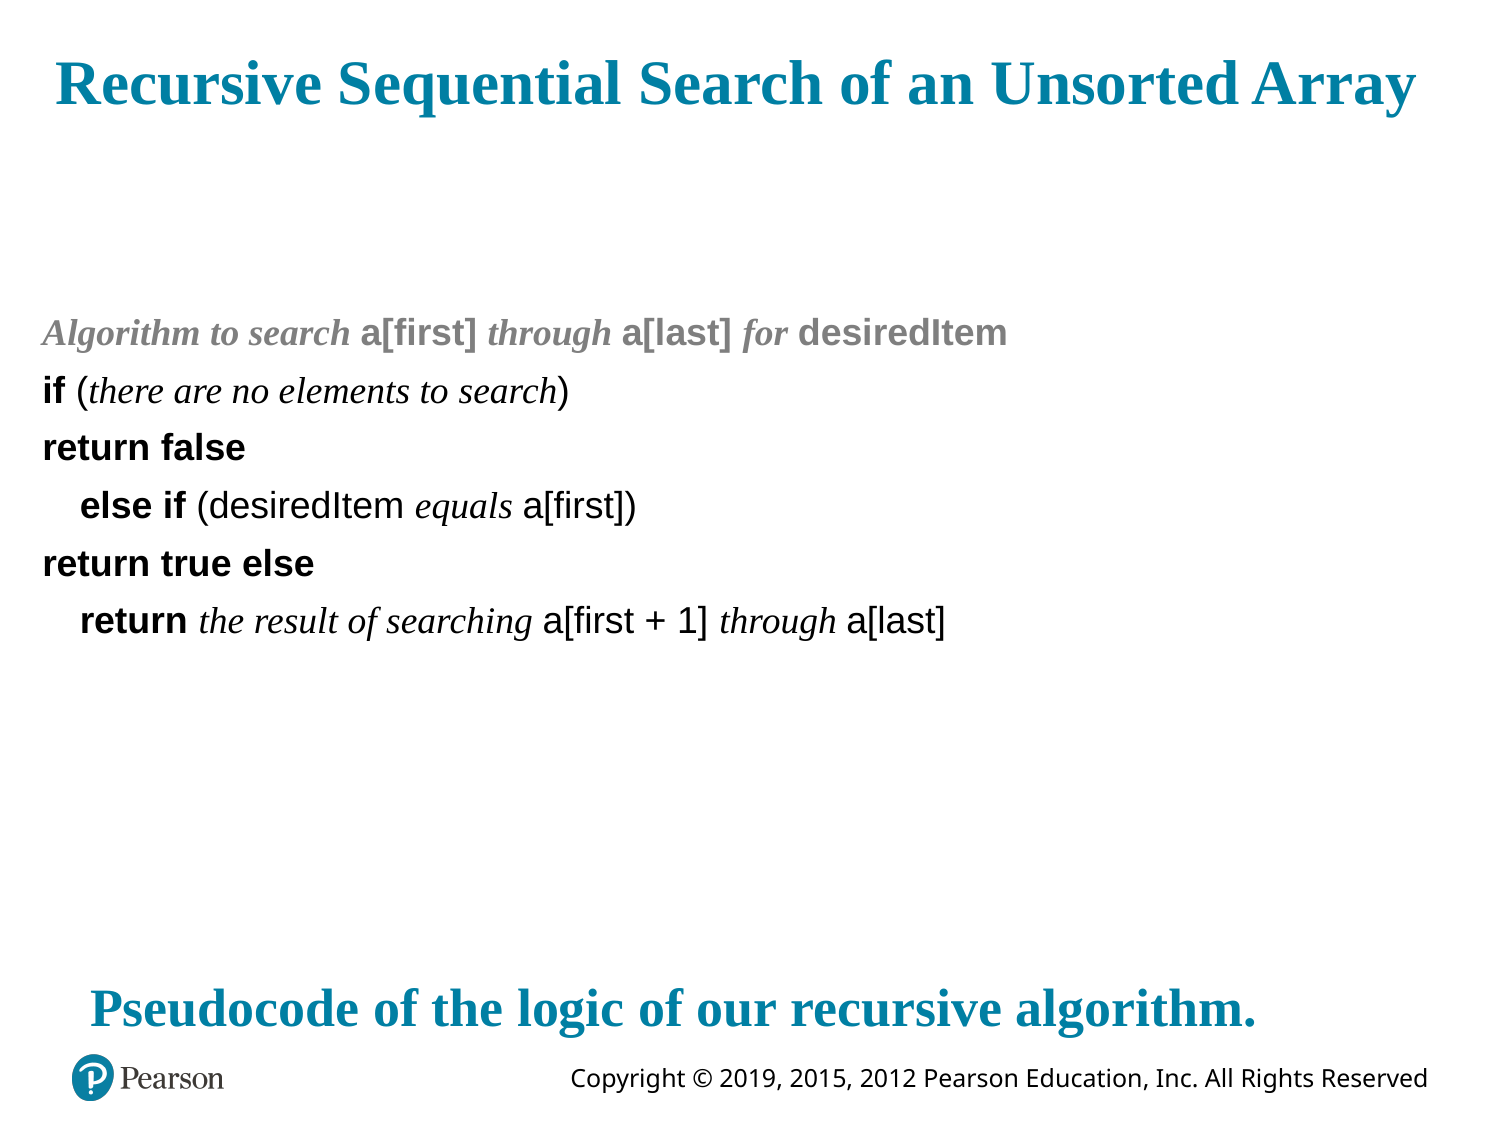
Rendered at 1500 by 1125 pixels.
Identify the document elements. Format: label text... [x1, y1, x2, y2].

title Recursive Sequential Search of an Unsorted Array [40, 0, 1438, 133]
text_box Algorithm to search a[first] through a[last] for desiredItem if (there are no elements to search) return false else if (desiredItem equals a[first]) return true else return the result of searching a[first + 1] through a[last] [34, 301, 1357, 649]
list Pseudocode of the logic of our recursive algorithm. [74, 955, 1426, 1053]
picture [72, 1054, 88, 1070]
picture [72, 1087, 83, 1101]
picture [80, 1063, 106, 1088]
picture [98, 1054, 224, 1101]
